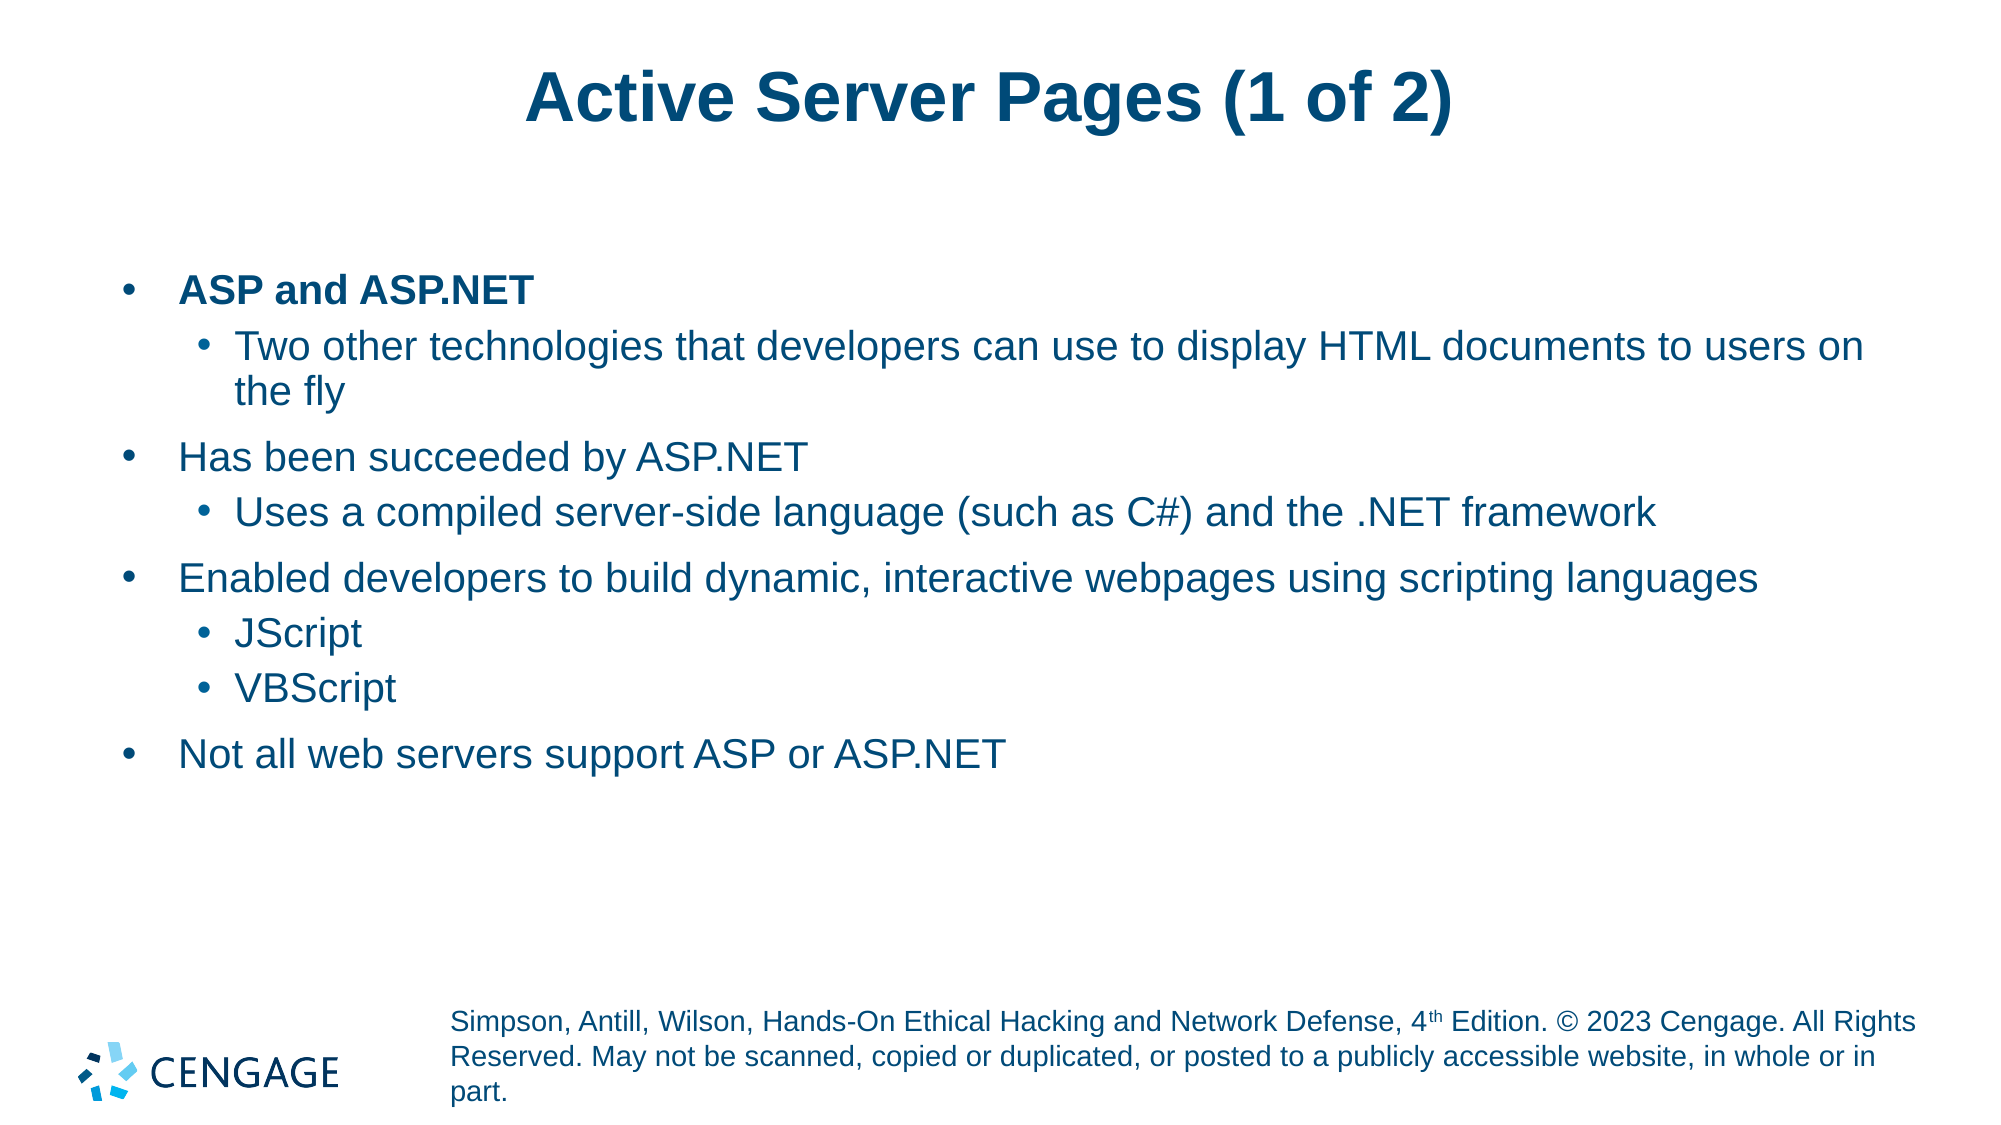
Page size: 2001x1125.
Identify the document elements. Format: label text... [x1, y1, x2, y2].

picture [78, 1042, 338, 1101]
list ASP and ASP.NET Two other technologies that developers can use to display HTML documents to users on the fly Has been succeeded by ASP.NET Uses a compiled server-side language (such as C#) and the .NET framework Enabled developers to build dynamic, interactive webpages using scripting languages JScript VBScript Not all web servers support ASP or ASP.NET [121, 268, 1880, 990]
title Active Server Pages (1 of 2) [137, 59, 1863, 171]
